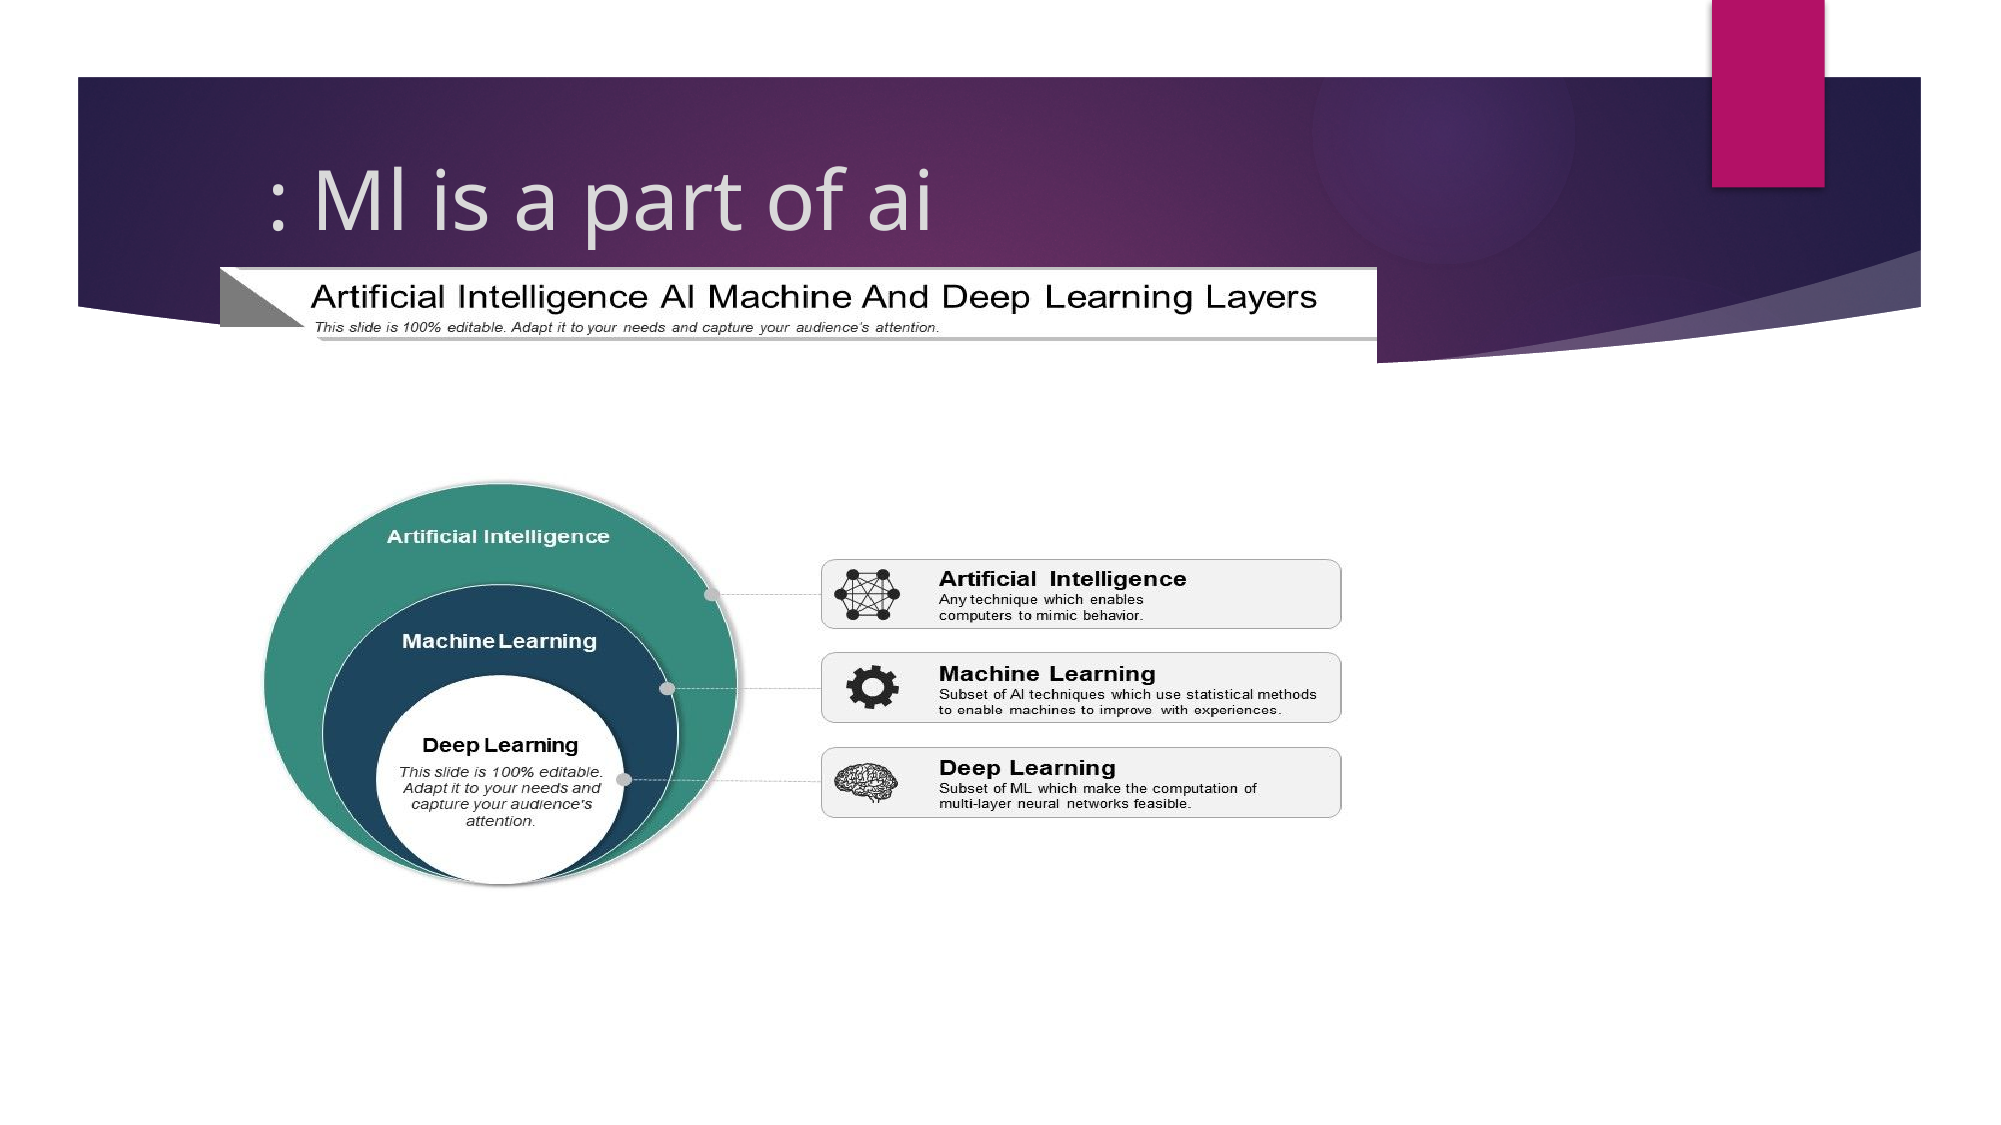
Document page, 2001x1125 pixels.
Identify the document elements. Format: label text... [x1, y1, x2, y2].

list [219, 267, 1377, 979]
title : Ml is a part of ai [187, 101, 1813, 294]
